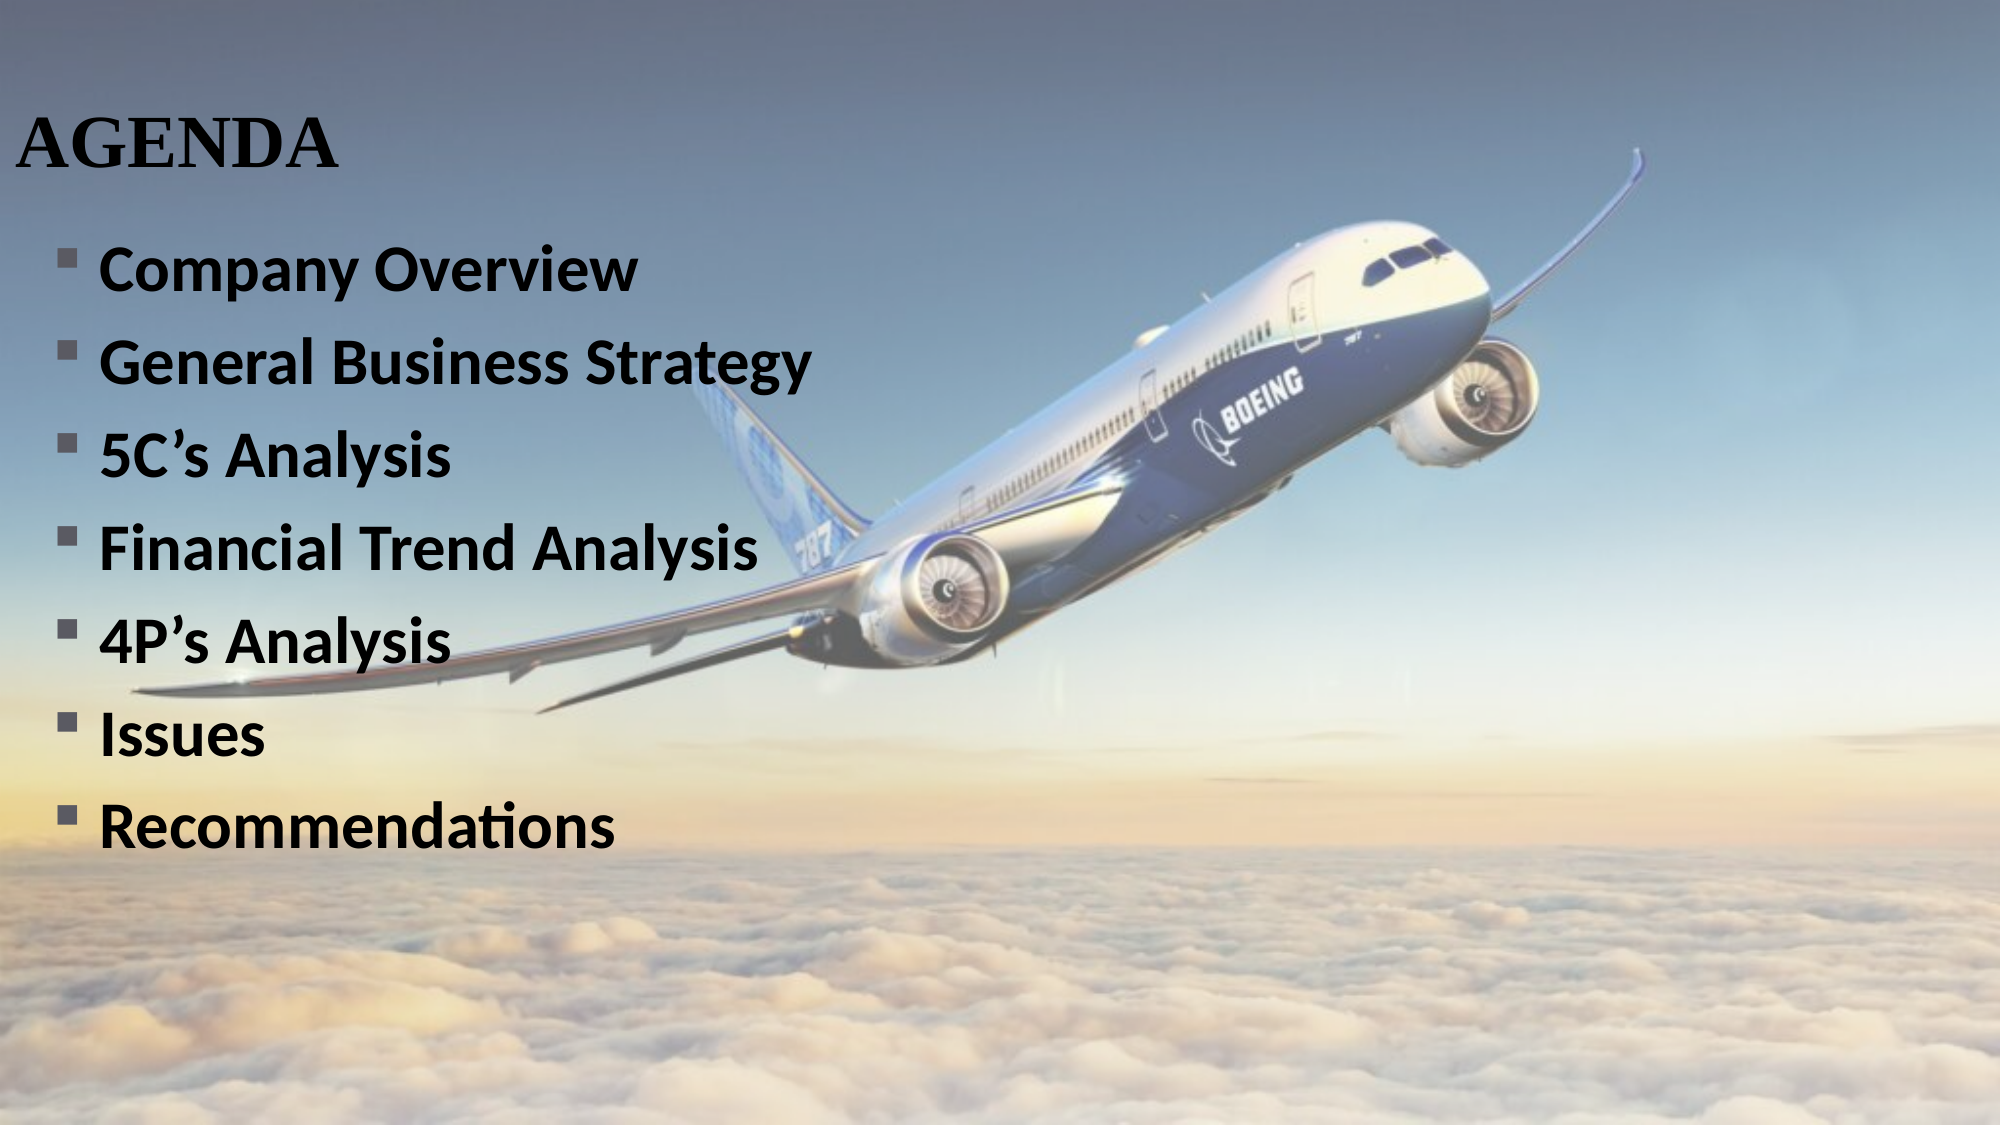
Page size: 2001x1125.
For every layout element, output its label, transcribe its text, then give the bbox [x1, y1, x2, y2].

title AGENDA [0, 59, 1852, 226]
list Company Overview General Business Strategy 5C’s Analysis Financial Trend Analysis 4P’s Analysis Issues Recommendations [0, 226, 1852, 960]
